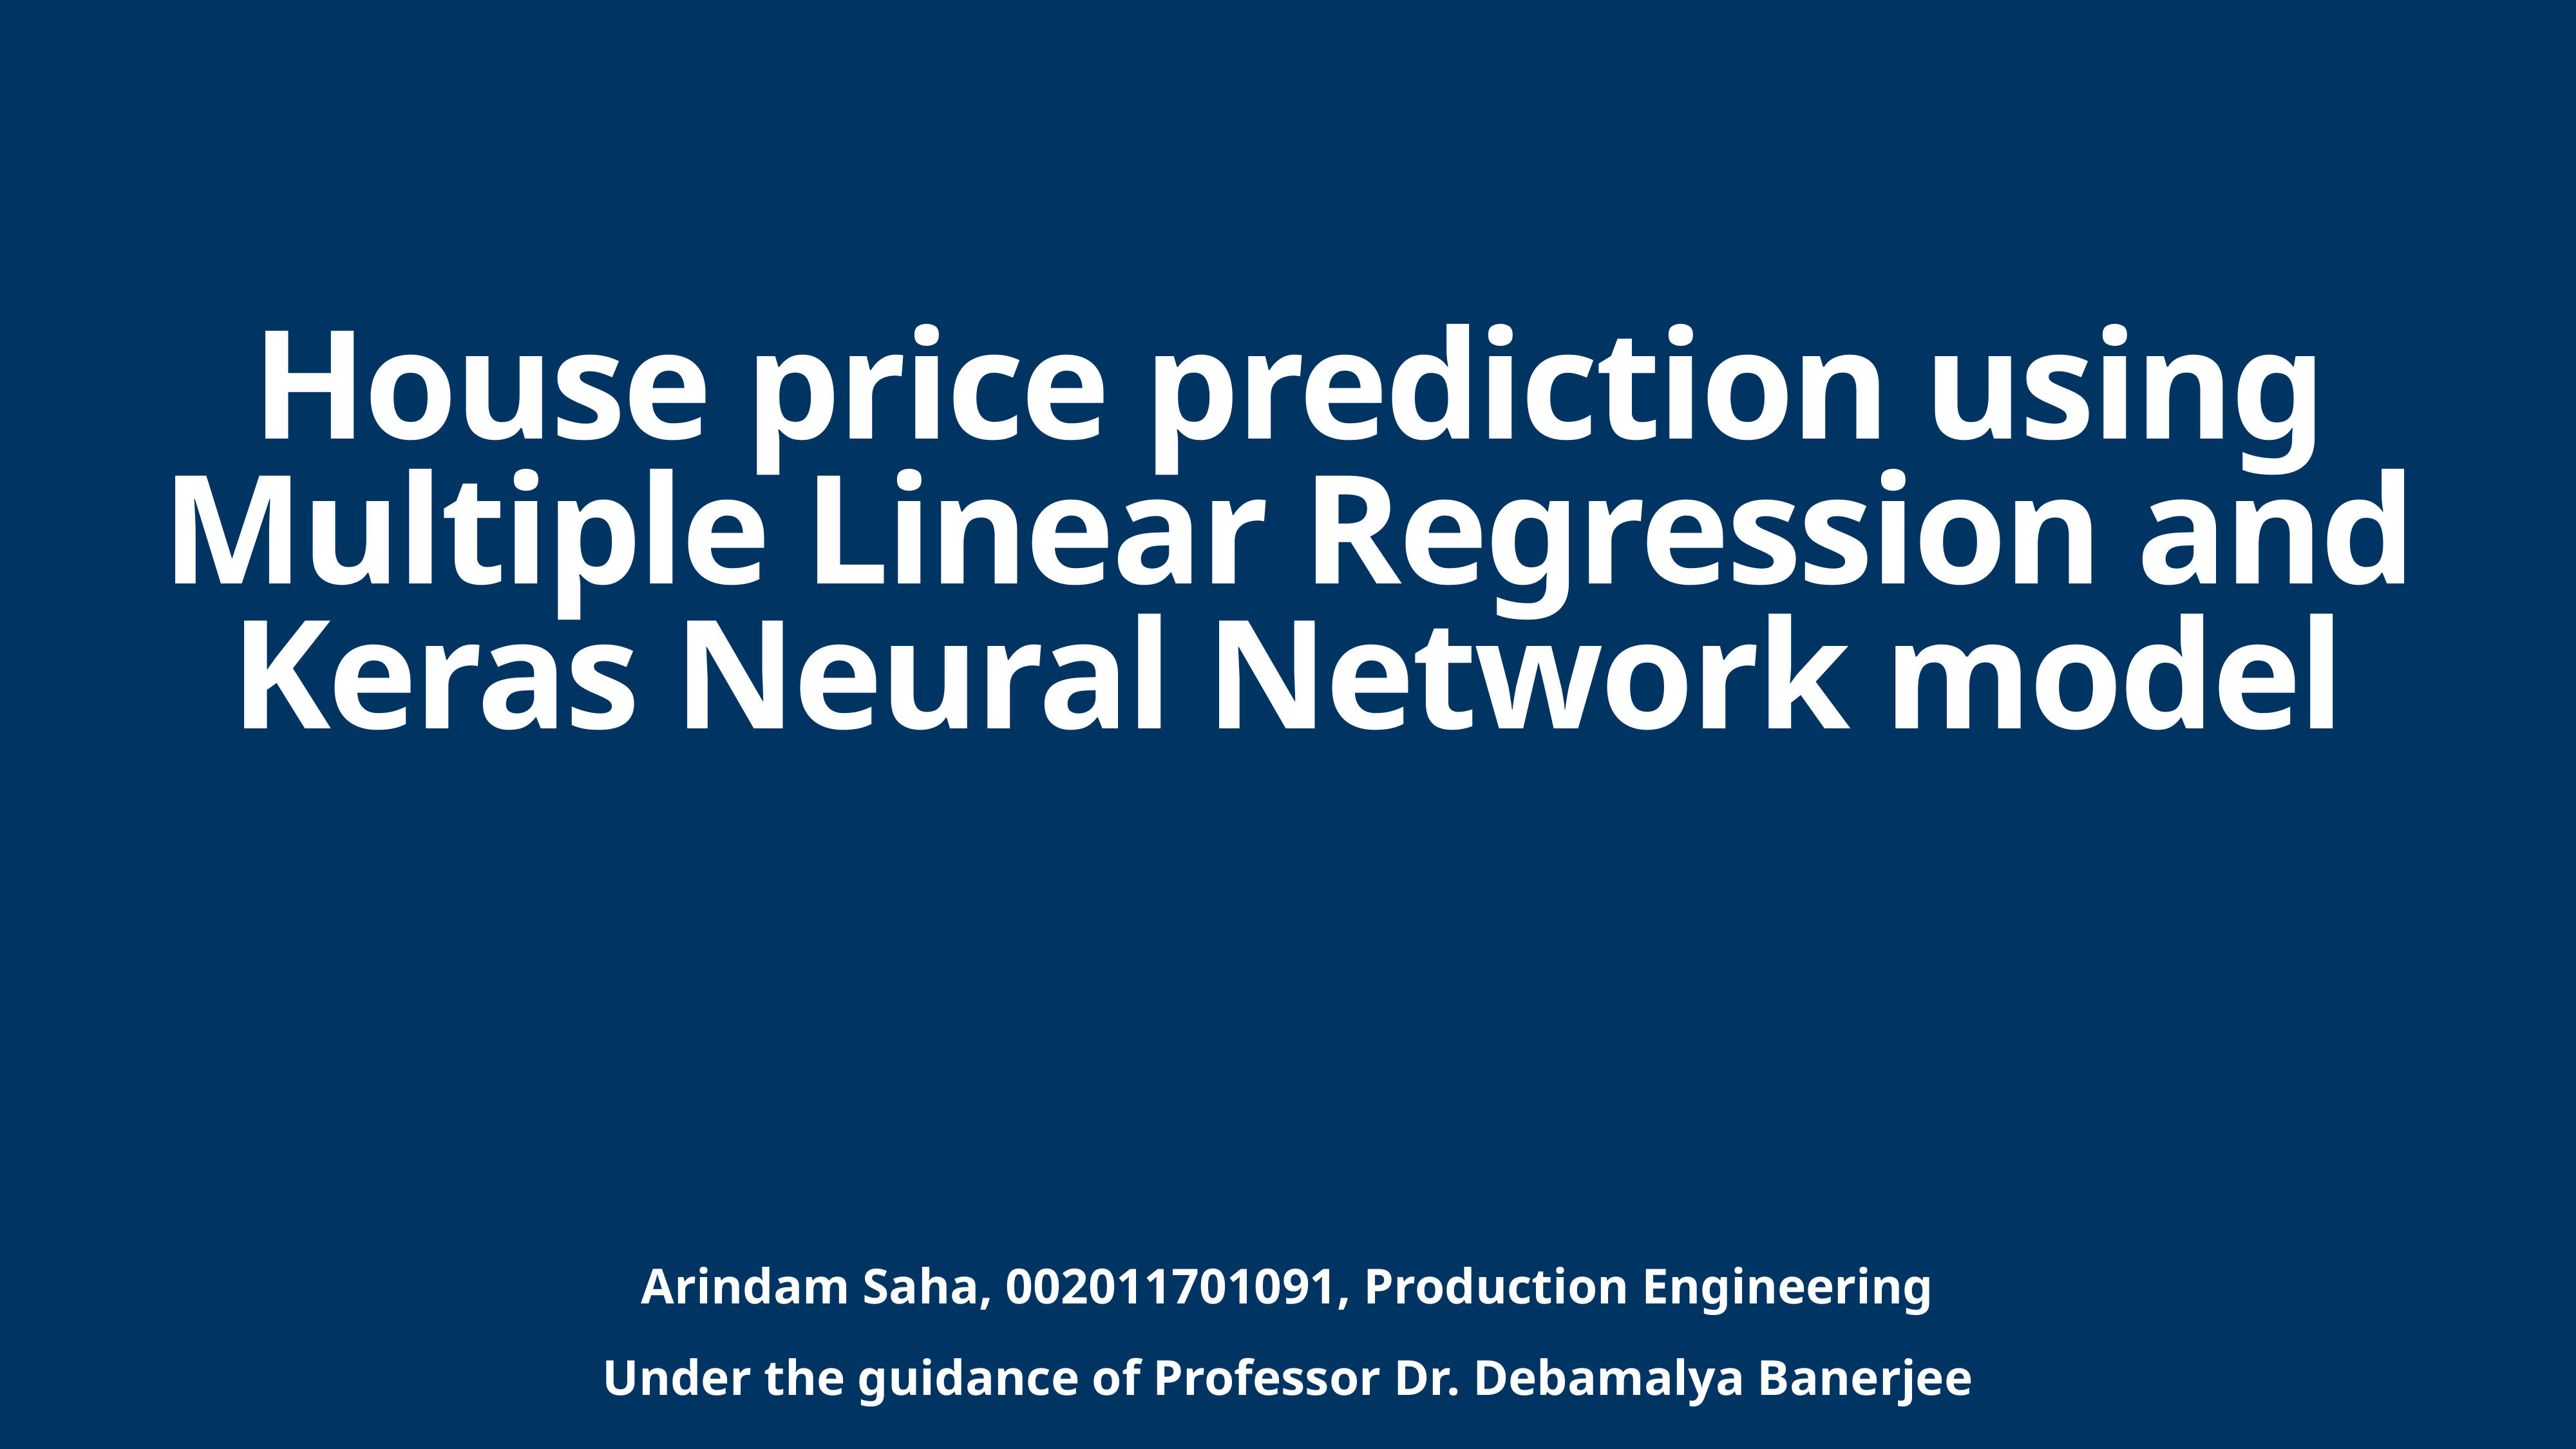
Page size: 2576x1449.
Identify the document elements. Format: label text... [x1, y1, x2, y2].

list Arindam Saha, 002011701091, Production Engineering [127, 1250, 2449, 1319]
text_box Under the guidance of Professor Dr. Debamalya Banerjee [597, 1341, 1979, 1411]
title House price prediction using Multiple Linear Regression and Keras Neural Network model [127, 271, 2449, 764]
